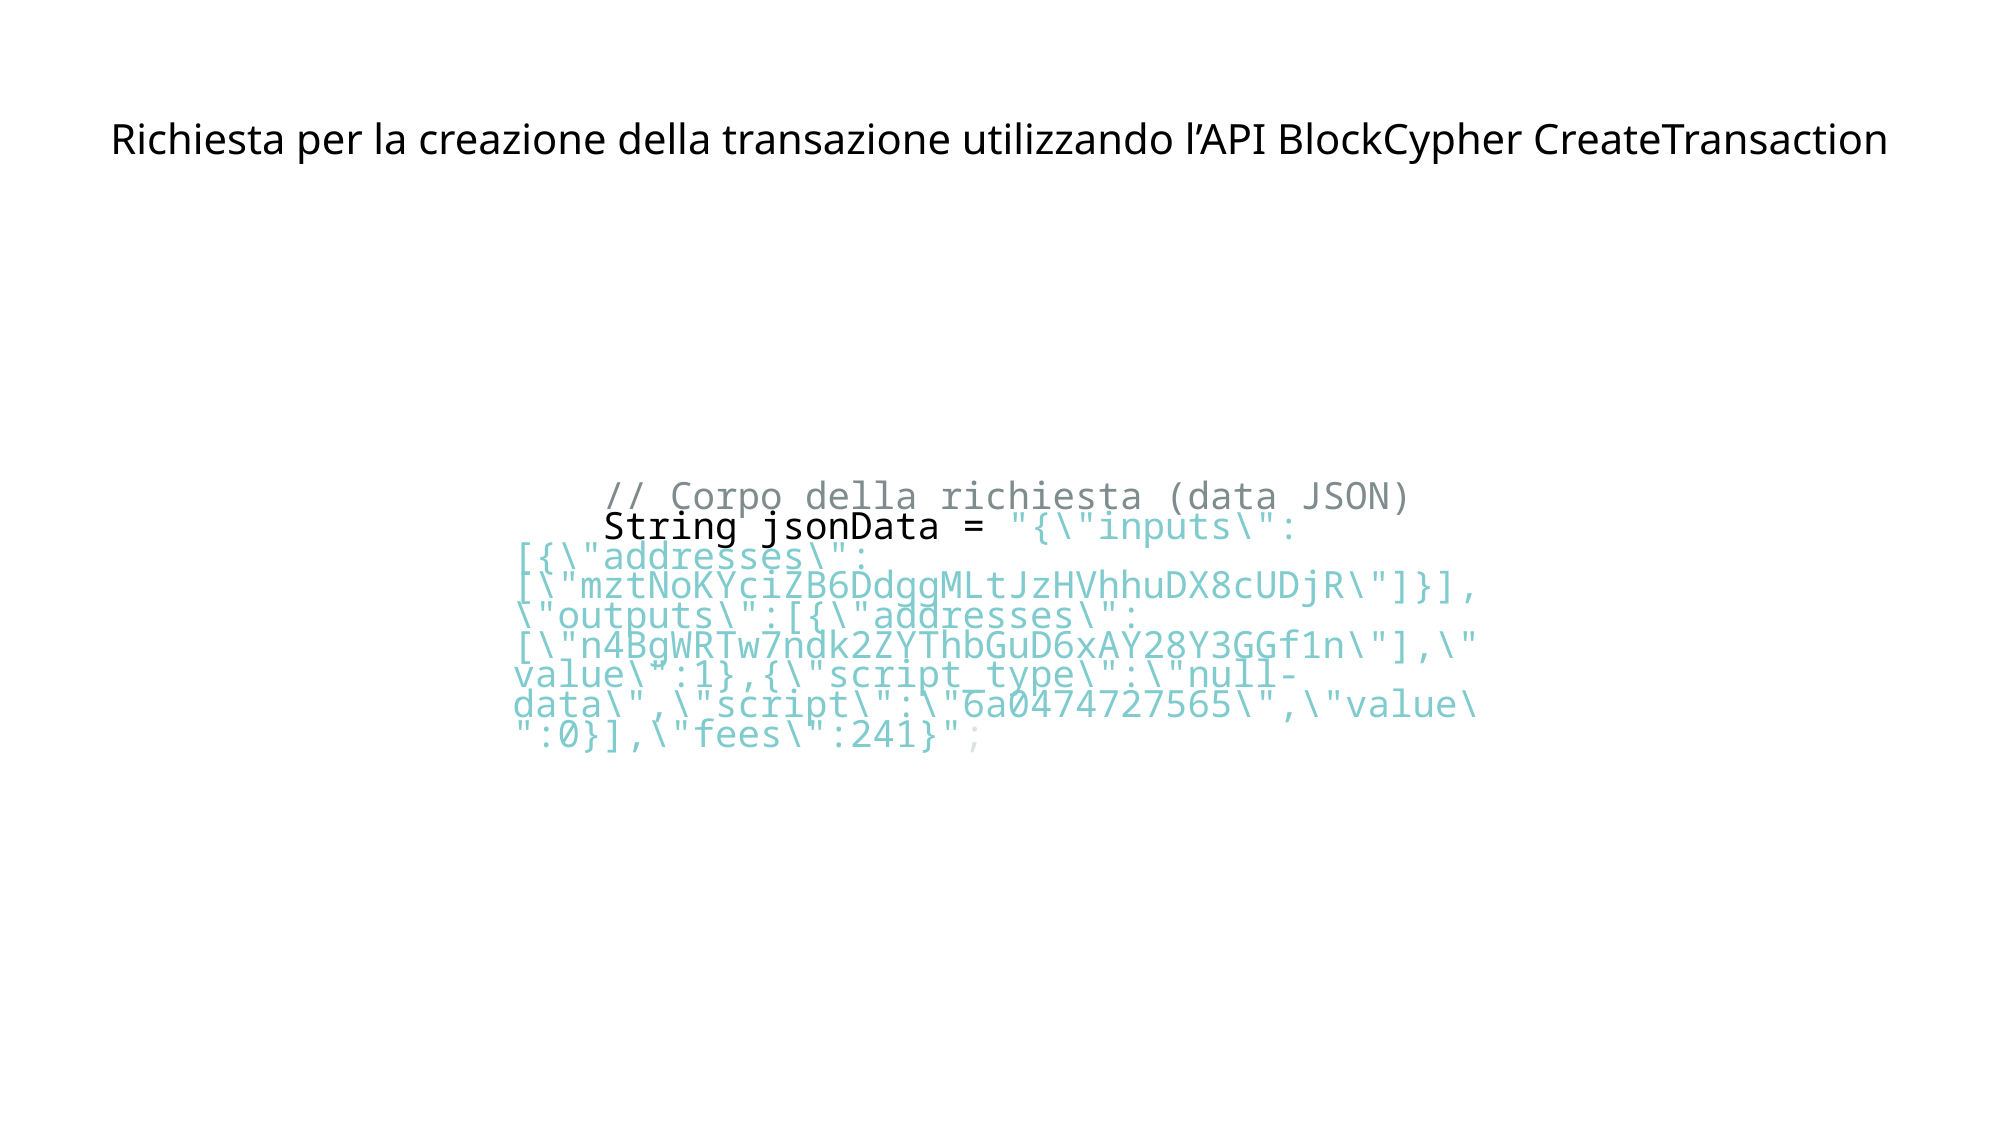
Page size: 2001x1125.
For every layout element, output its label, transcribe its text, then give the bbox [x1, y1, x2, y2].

text_box Richiesta per la creazione della transazione utilizzando l’API BlockCypher CreateTransaction [95, 105, 1905, 171]
text_box // Corpo della richiesta (data JSON) String jsonData = "{\"inputs\":[{\"addresses\":[\"mztNoKYciZB6DdggMLtJzHVhhuDX8cUDjR\"]}],\"outputs\":[{\"addresses\":[\"n4BgWRTw7ndk2ZYThbGuD6xAY28Y3GGf1n\"],\"value\":1},{\"script_type\":\"null-data\",\"script\":\"6a0474727565\",\"value\":0}],\"fees\":241}"; [498, 480, 1498, 763]
